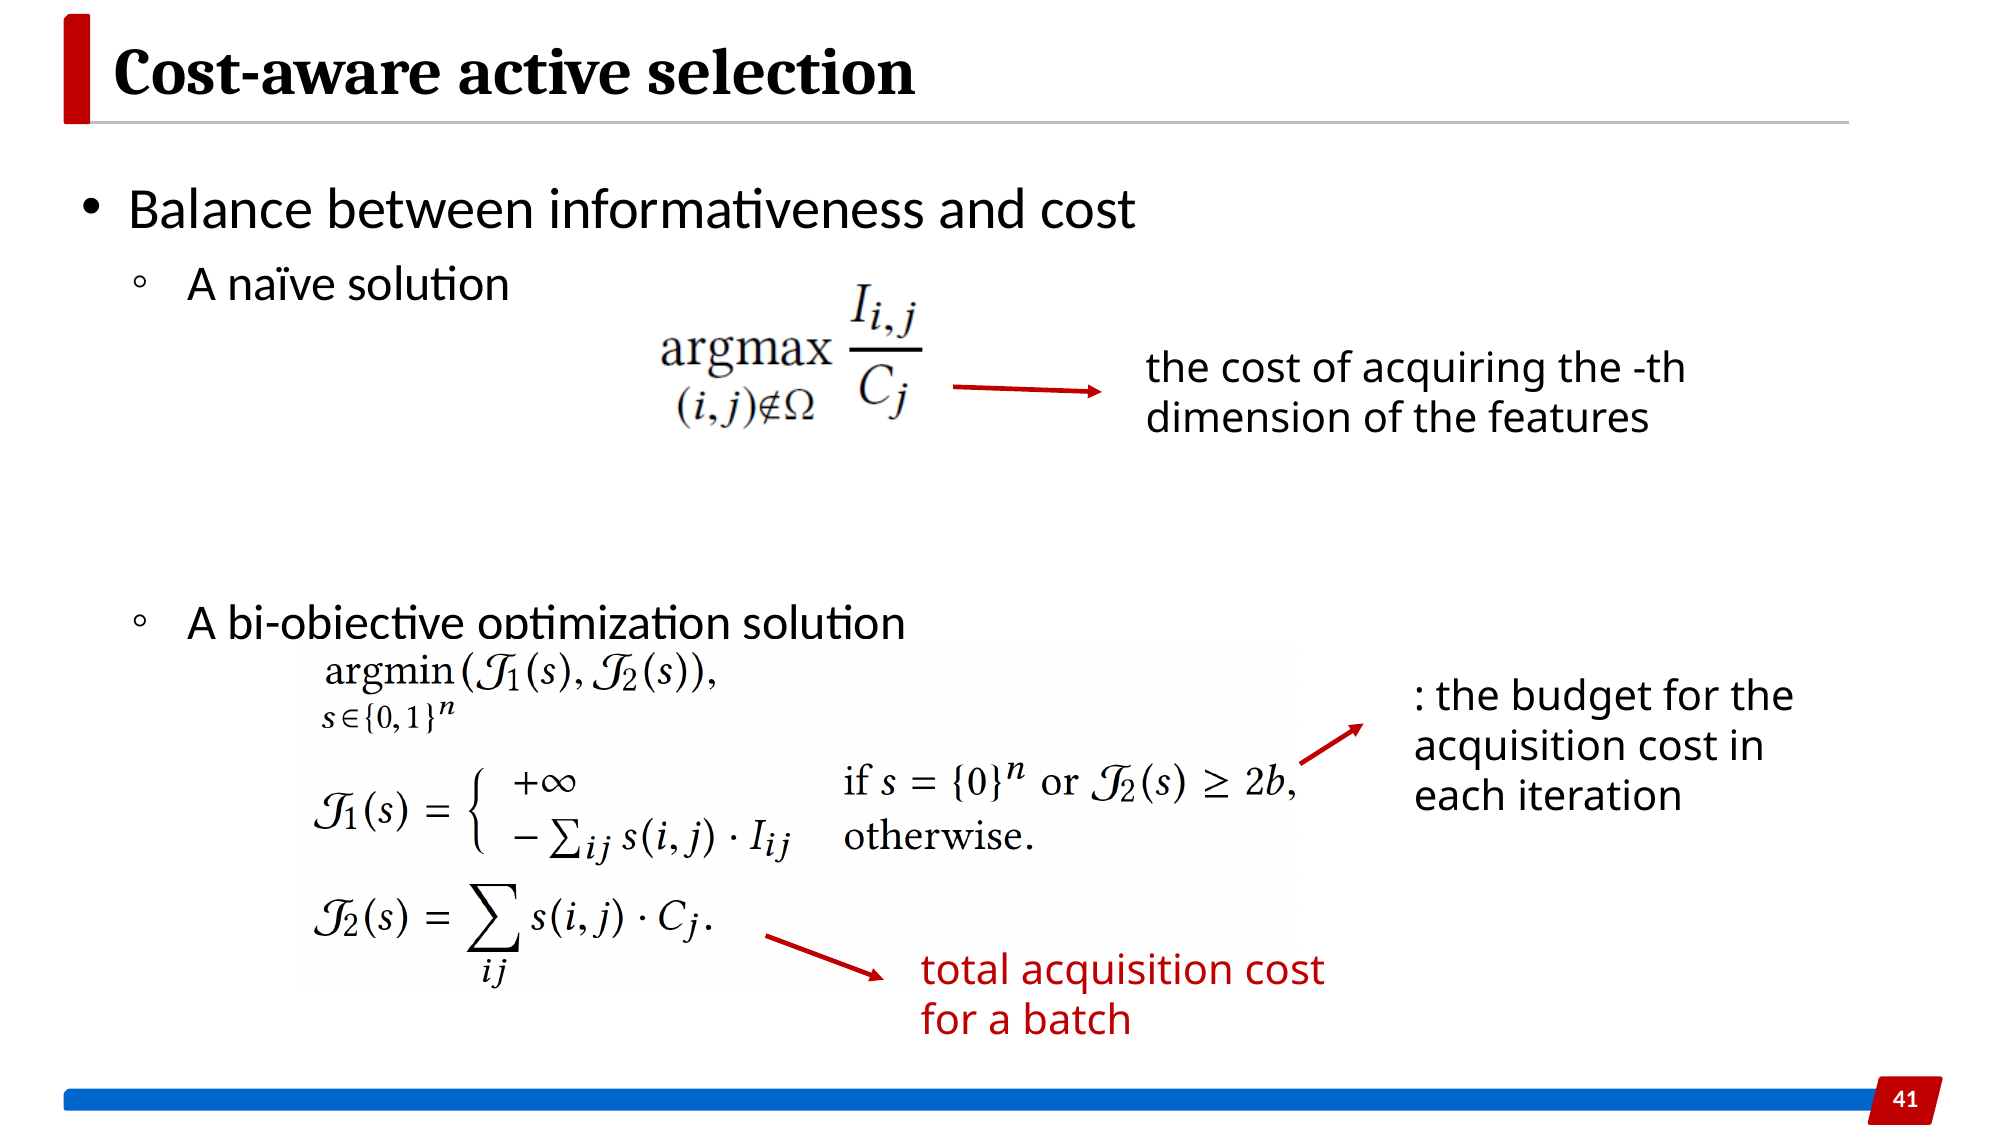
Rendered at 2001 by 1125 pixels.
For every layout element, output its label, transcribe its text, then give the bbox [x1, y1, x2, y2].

picture [646, 267, 928, 436]
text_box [1299, 723, 1364, 765]
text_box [765, 935, 884, 980]
picture [296, 638, 1301, 996]
text_box total acquisition cost for a batch [905, 935, 1350, 1051]
title Cost-aware active selection [99, 34, 1900, 102]
slide_number 41 [1820, 1075, 1991, 1125]
list Balance between informativeness and cost A naïve solution A bi-objective optimization solution [65, 163, 1934, 1059]
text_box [952, 386, 1103, 393]
